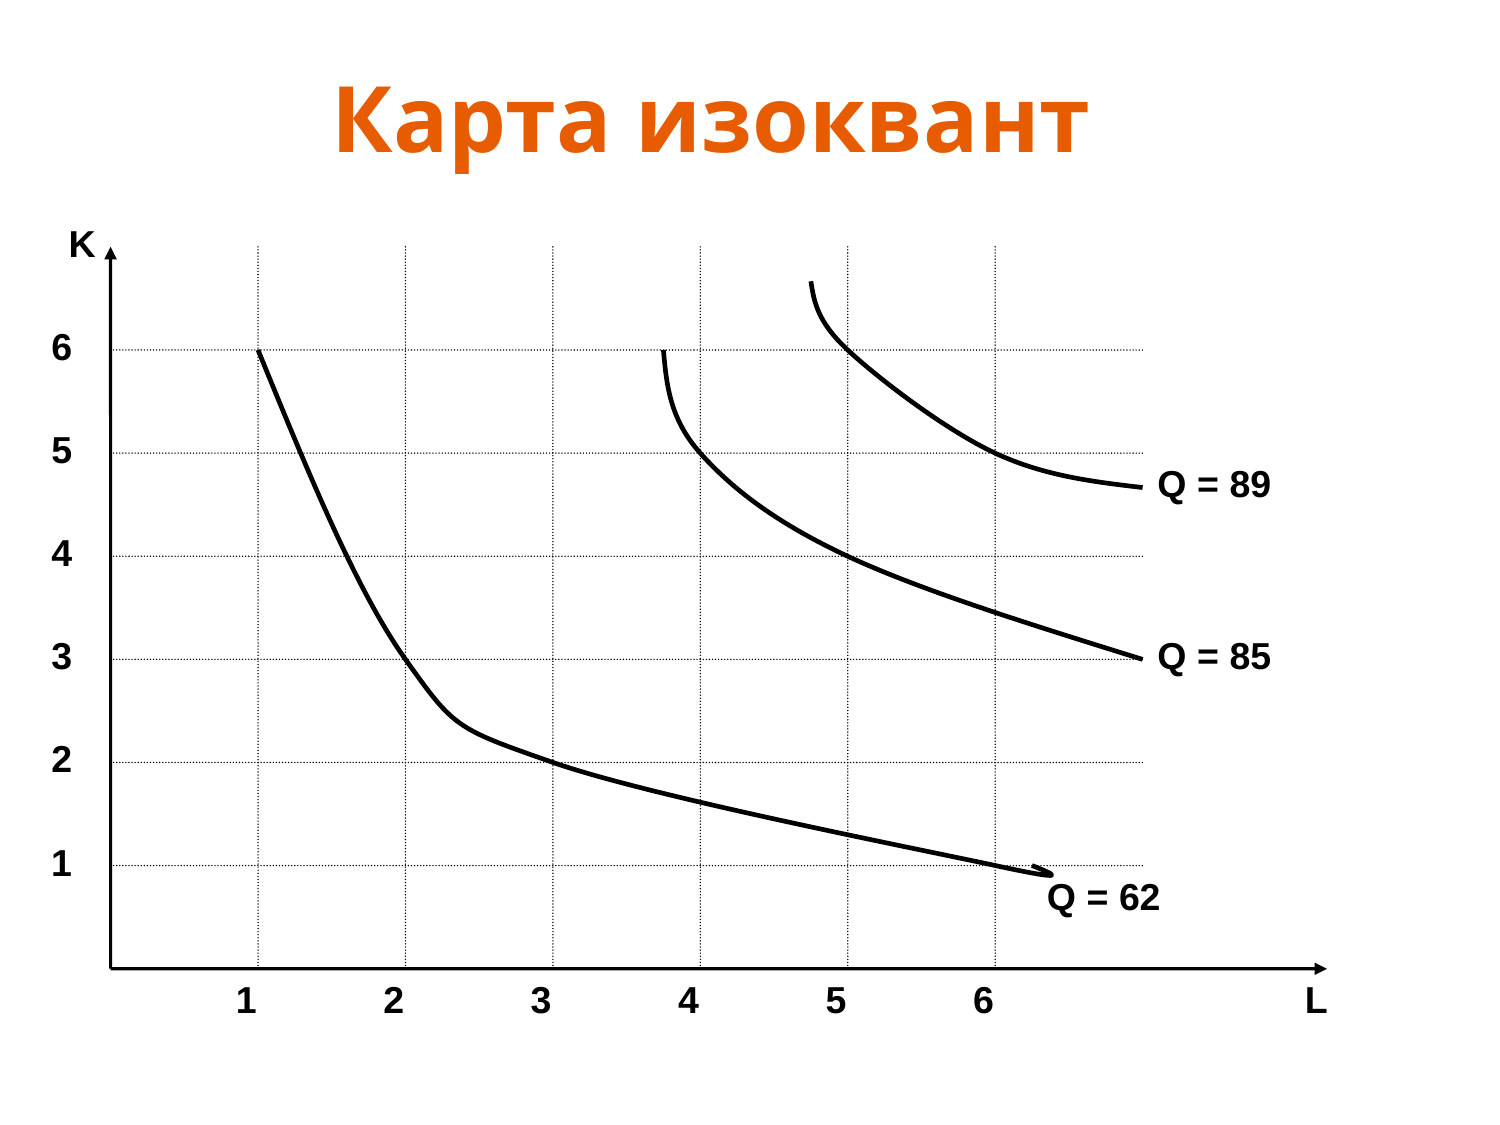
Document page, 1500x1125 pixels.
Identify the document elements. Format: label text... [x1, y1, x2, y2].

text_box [0, 211, 1438, 1038]
text_box Карта изоквант [262, 25, 1161, 178]
